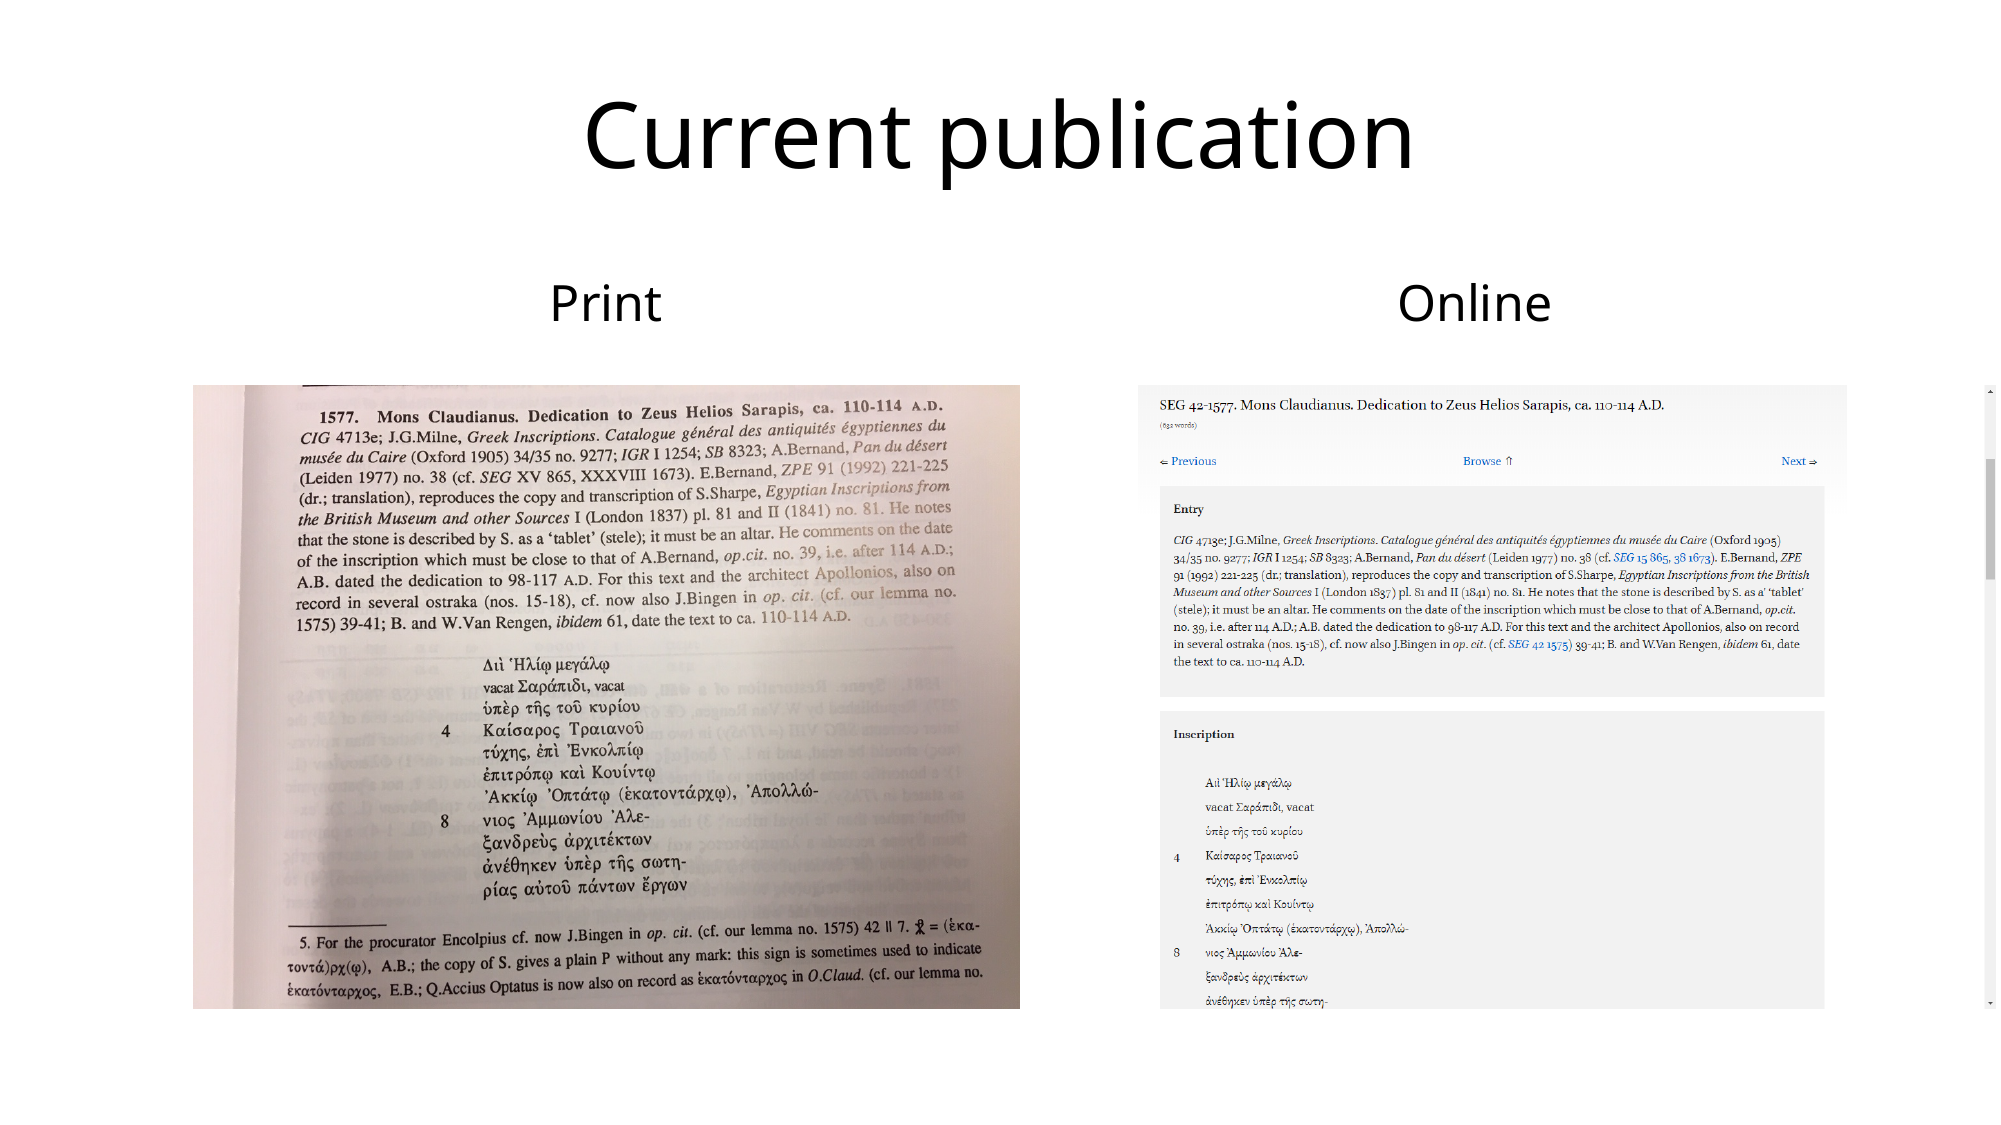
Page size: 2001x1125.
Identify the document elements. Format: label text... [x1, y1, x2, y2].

text_box Print [492, 263, 721, 339]
picture [192, 385, 1996, 1009]
title Current publication [137, 59, 1863, 217]
text_box Online [1360, 263, 1589, 339]
